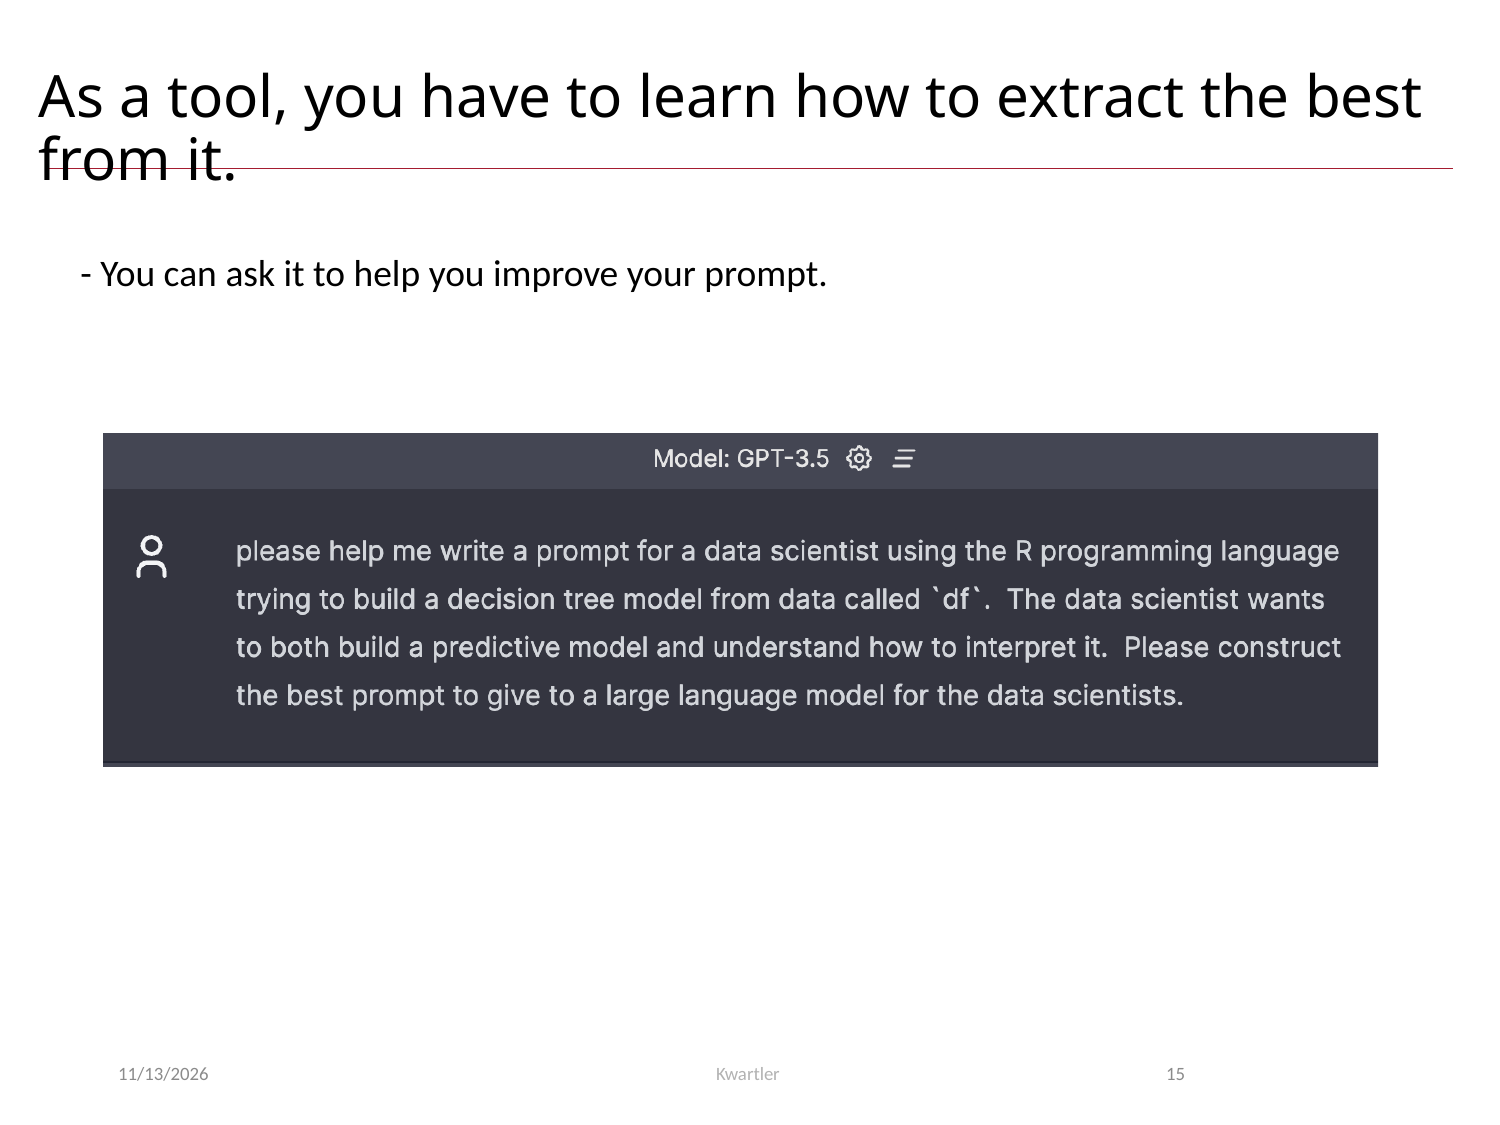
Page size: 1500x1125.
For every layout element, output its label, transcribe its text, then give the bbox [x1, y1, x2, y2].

footer Kwartler [496, 1042, 1004, 1103]
title As a tool, you have to learn how to extract the best from it. [23, 59, 1480, 157]
slide_number 15 [1059, 1042, 1200, 1103]
picture [103, 432, 1379, 767]
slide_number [103, 1042, 441, 1103]
text_box - You can ask it to help you improve your prompt. [65, 241, 844, 302]
